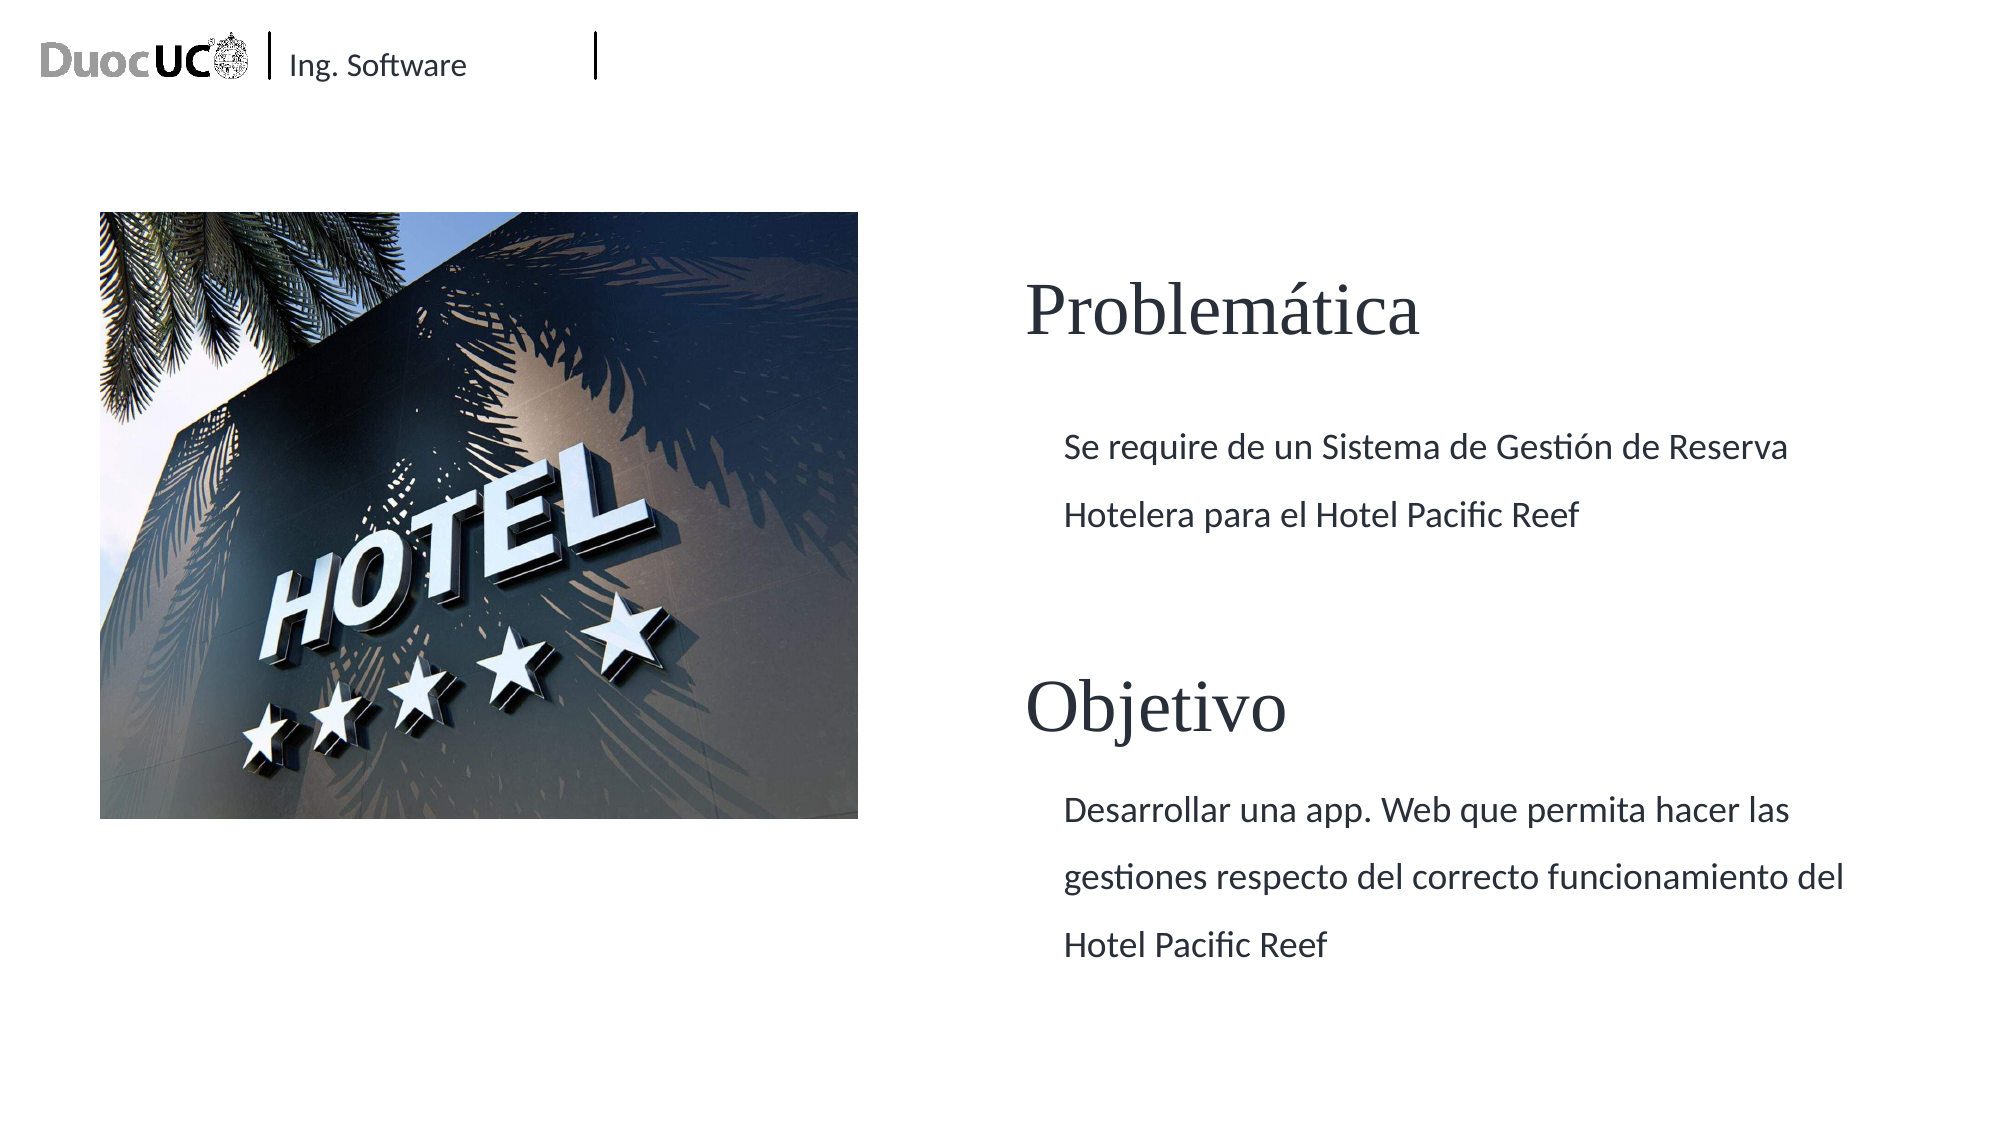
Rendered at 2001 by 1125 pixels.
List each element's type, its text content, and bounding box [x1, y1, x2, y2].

text_box Ing. Software [274, 32, 601, 91]
text_box Objetivo [1010, 642, 1922, 754]
text_box Desarrollar una app. Web que permita hacer las gestiones respecto del correcto funcionamiento del Hotel Pacific Reef [1048, 754, 1884, 973]
picture [41, 32, 248, 79]
picture [100, 212, 858, 819]
text_box Problemática [1010, 246, 1922, 358]
text_box Se require de un Sistema de Gestión de Reserva Hotelera para el Hotel Pacific Reef [1048, 392, 1884, 542]
